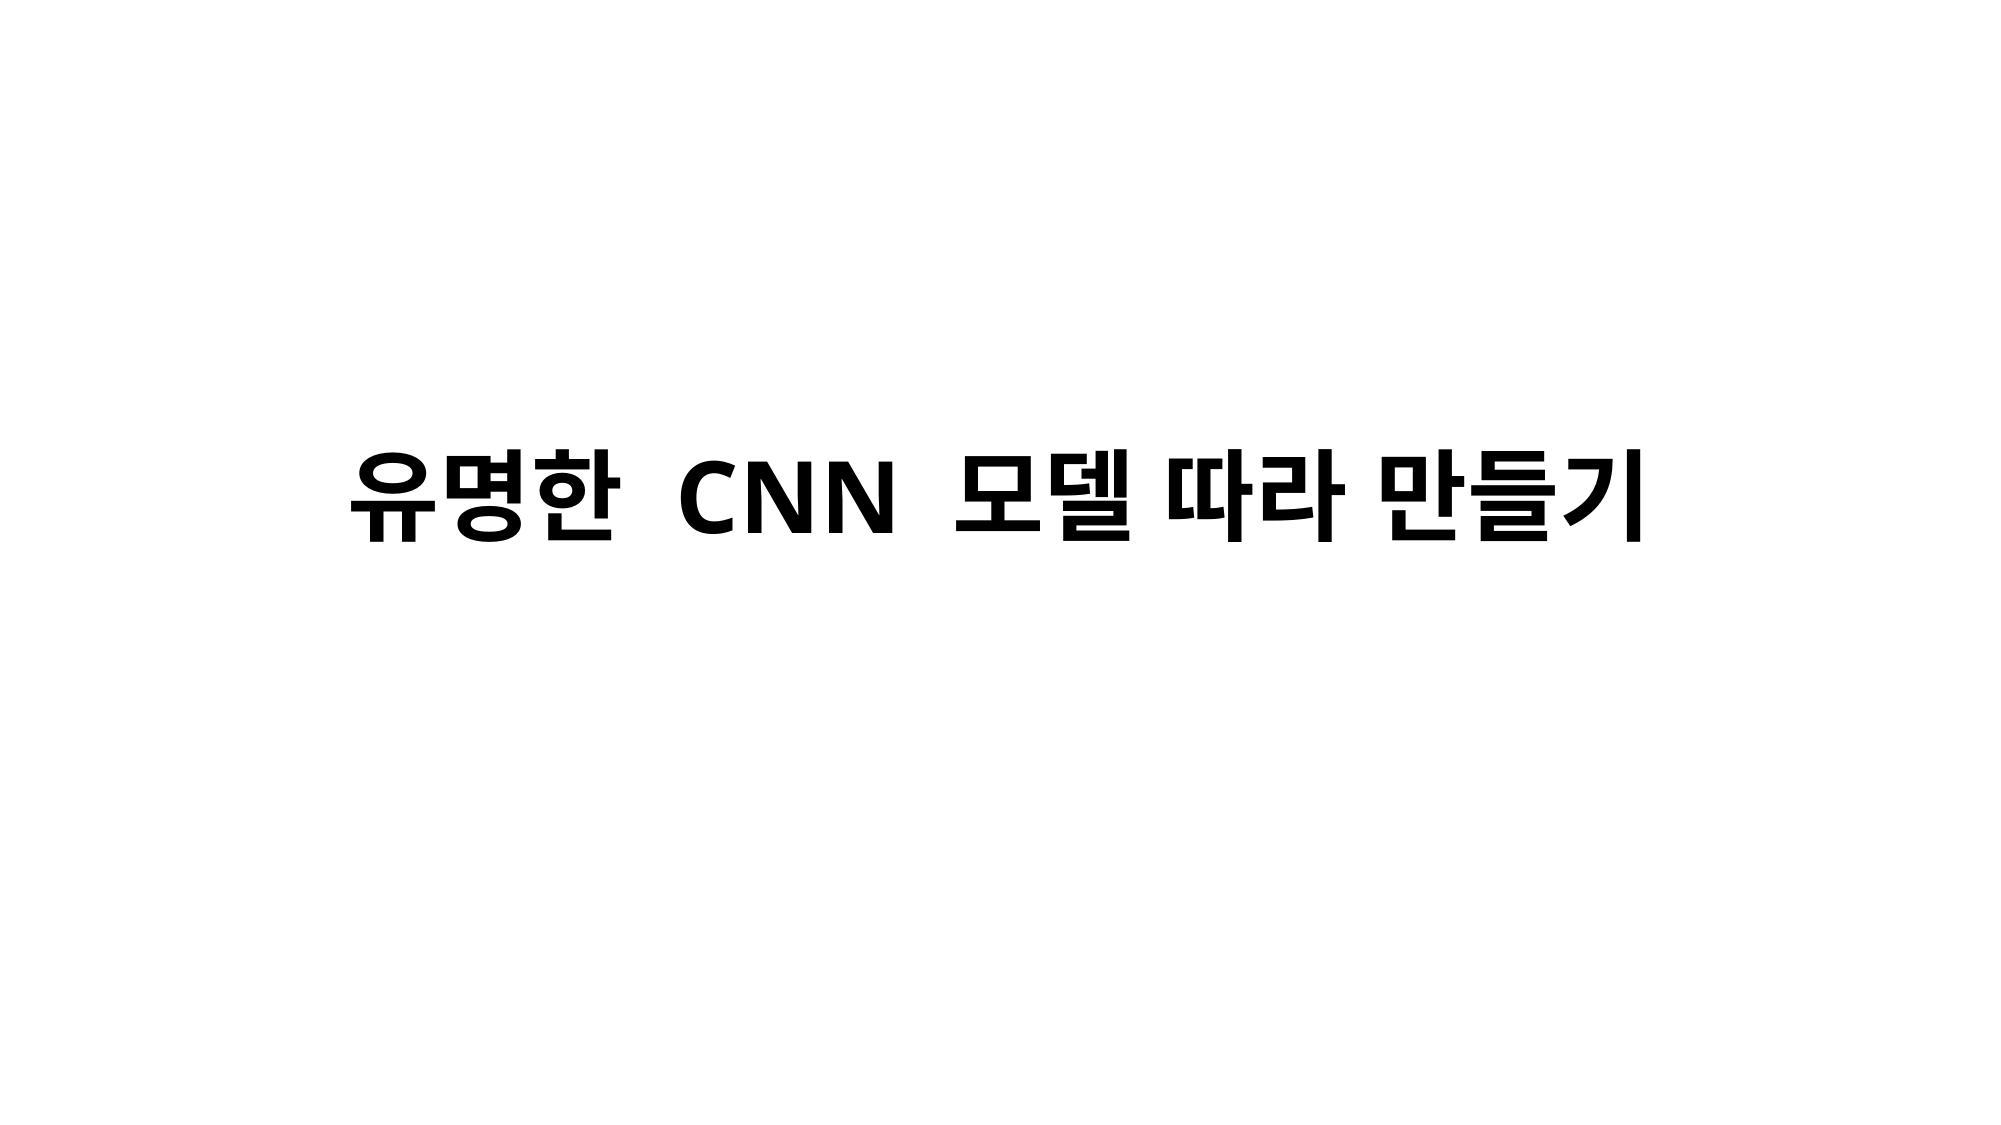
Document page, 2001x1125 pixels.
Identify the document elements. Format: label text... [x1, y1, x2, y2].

title 유명한 CNN 모델 따라 만들기 [172, 385, 1828, 563]
